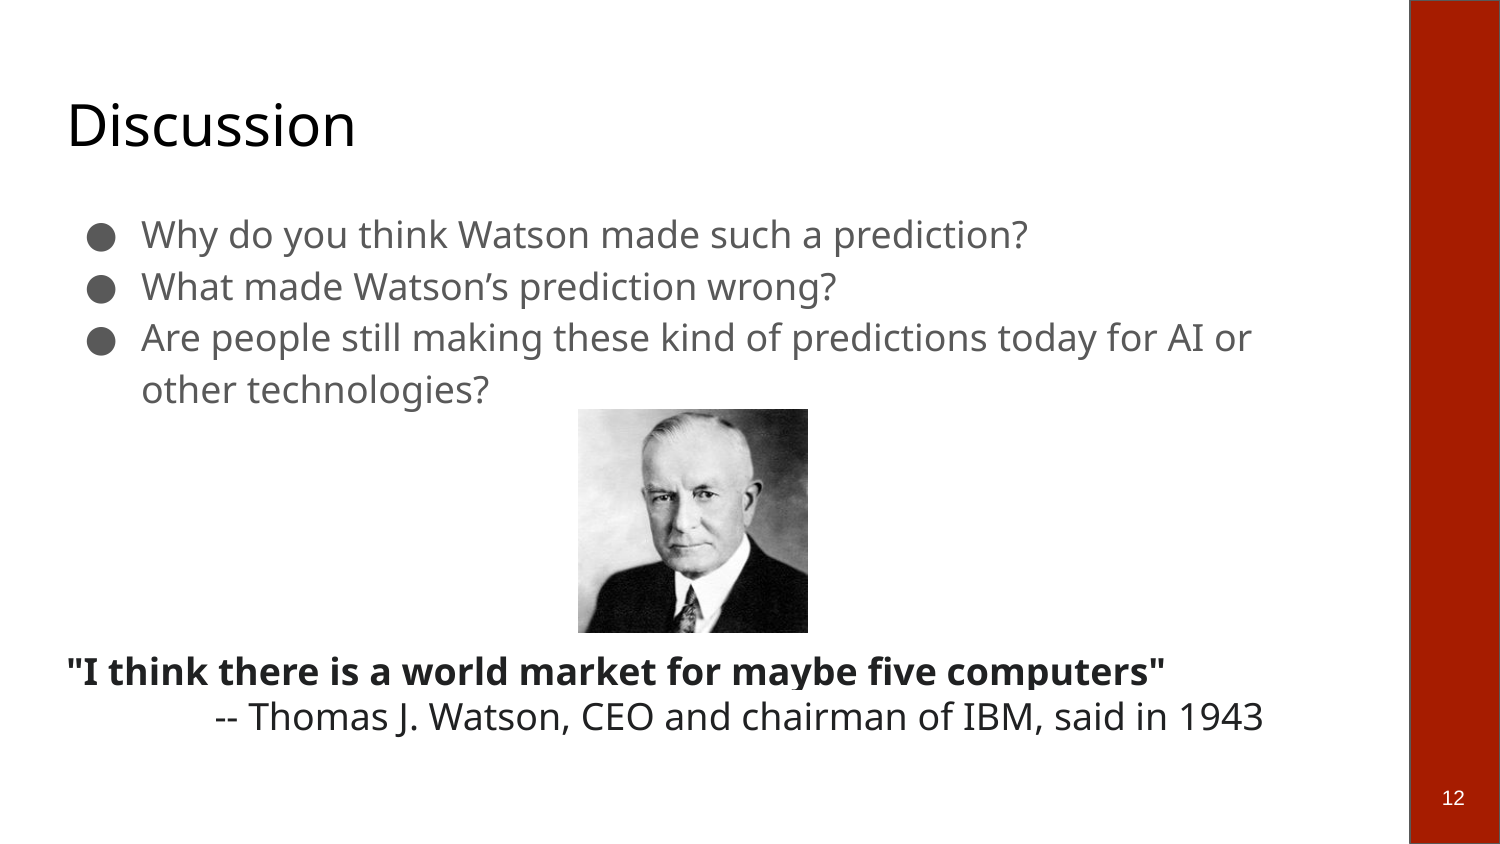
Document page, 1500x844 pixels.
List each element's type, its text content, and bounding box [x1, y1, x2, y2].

title Discussion [51, 72, 1371, 167]
text_box "I think there is a world market for maybe five computers" -- Thomas J. Watson, CEO and chairman of IBM, said in 1943 [51, 633, 1280, 750]
picture [578, 408, 809, 634]
slide_number ‹#› [1389, 764, 1480, 830]
list Why do you think Watson made such a prediction? What made Watson’s prediction wrong? Are people still making these kind of predictions today for AI or other technologies? [51, 189, 1371, 750]
